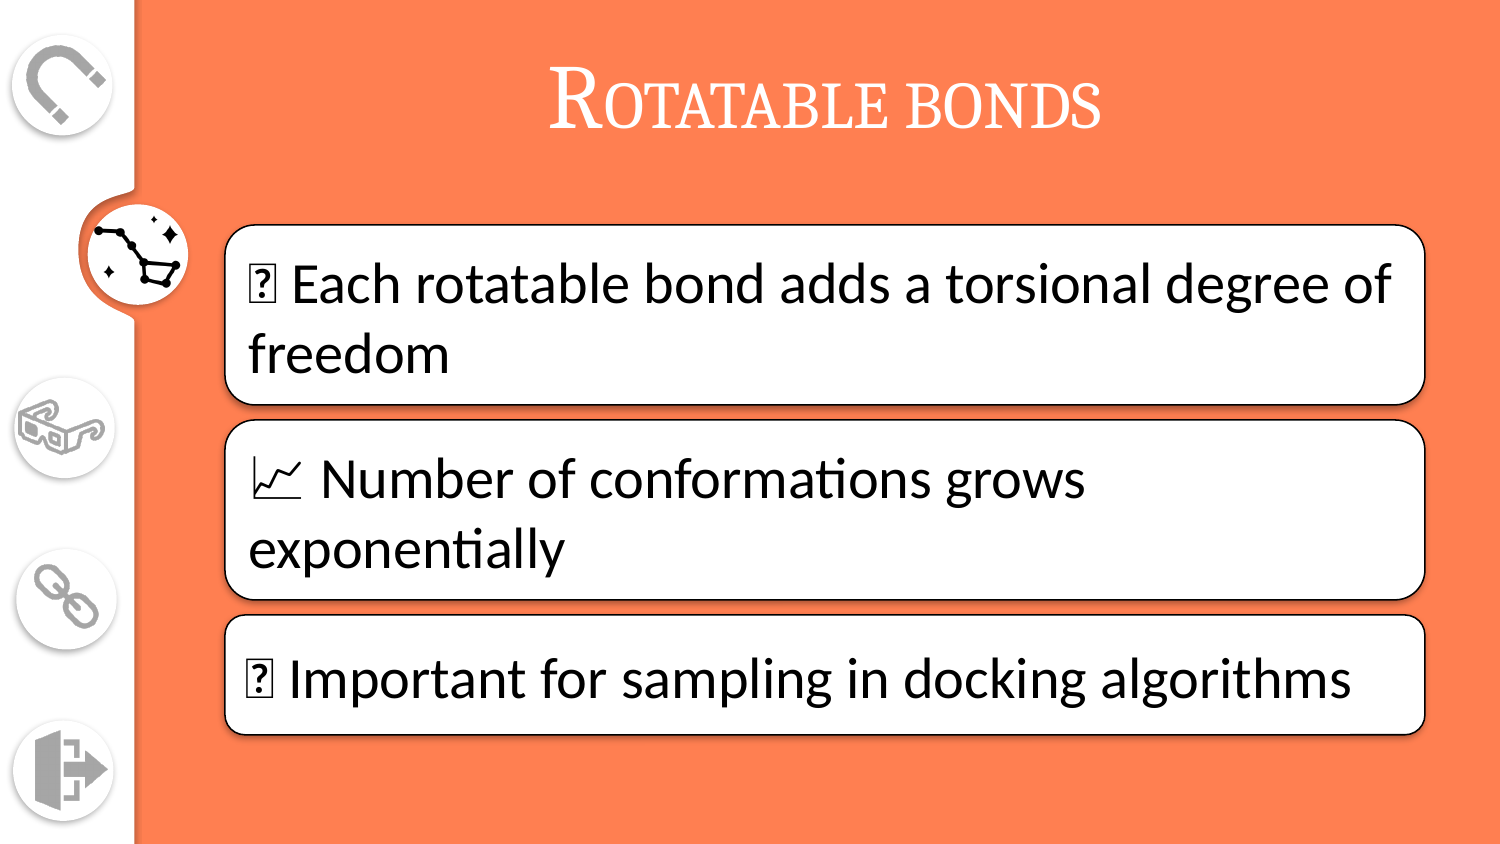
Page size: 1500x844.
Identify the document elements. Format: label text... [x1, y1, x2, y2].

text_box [16, 548, 117, 650]
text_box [87, 204, 189, 305]
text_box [11, 34, 113, 136]
text_box 🔗 Each rotatable bond adds a torsional degree of freedom [224, 224, 1426, 406]
text_box [0, 0, 136, 844]
text_box ROTATABLE BONDS [532, 29, 1117, 155]
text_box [14, 377, 115, 479]
text_box 📈 Number of conformations grows exponentially [224, 419, 1426, 601]
text_box 🧮 Important for sampling in docking algorithms [224, 614, 1426, 736]
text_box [12, 720, 116, 822]
